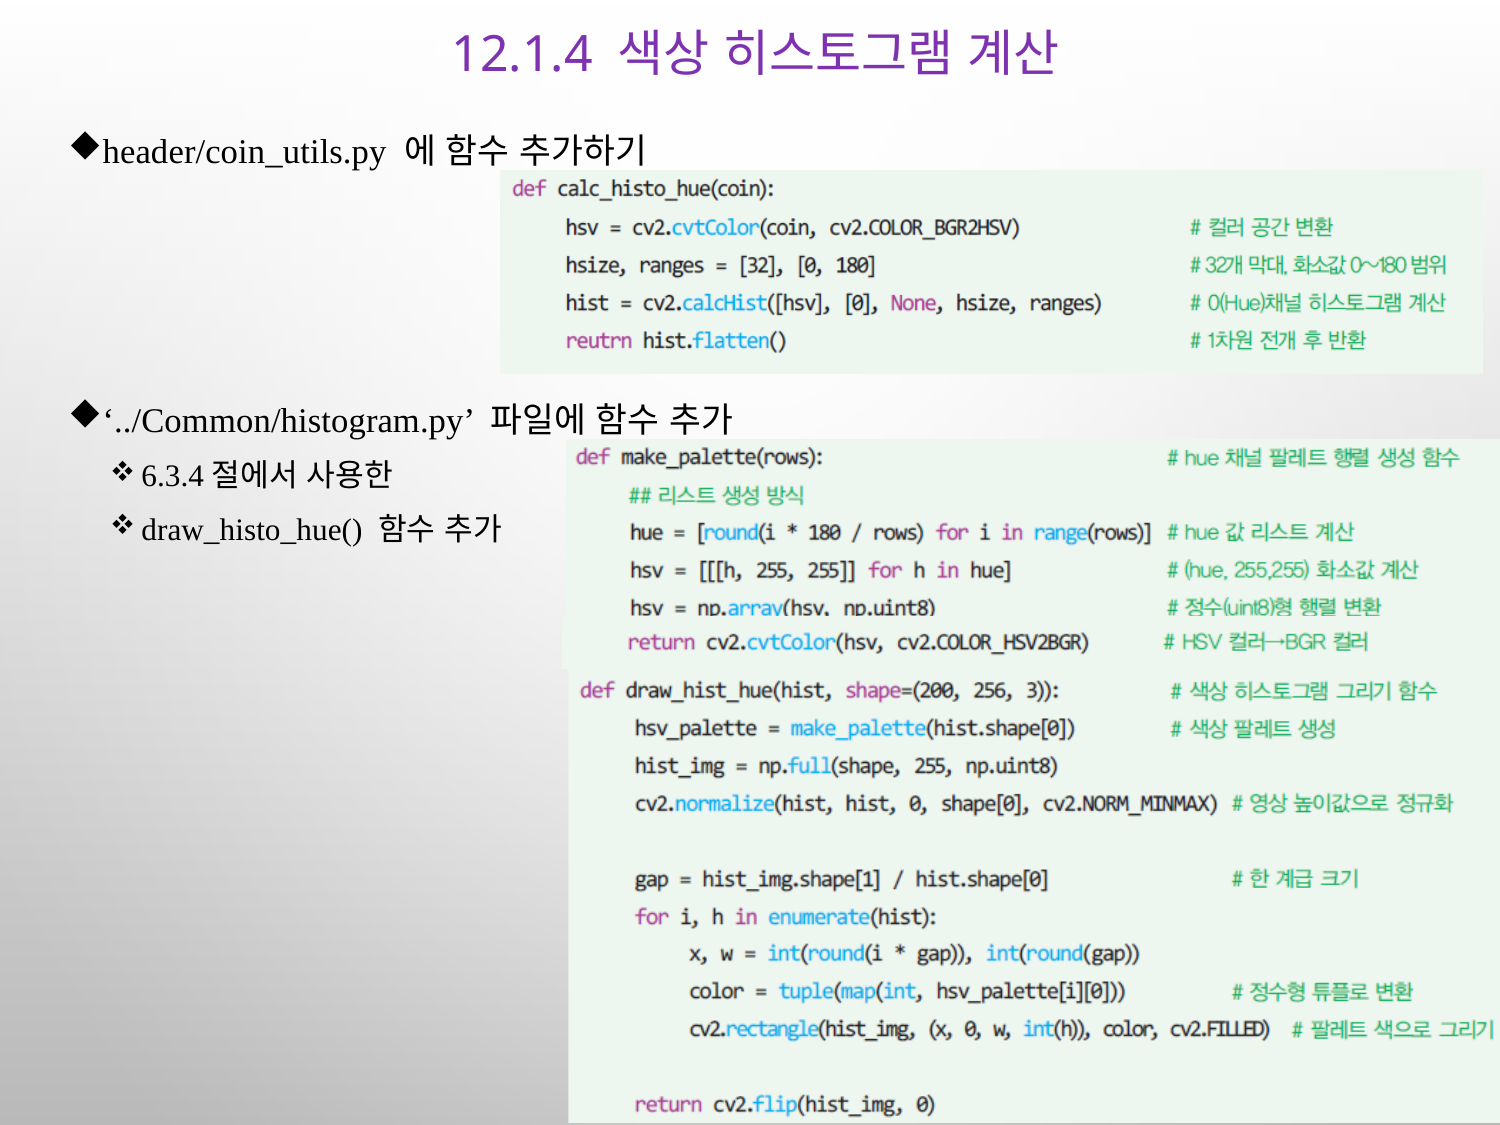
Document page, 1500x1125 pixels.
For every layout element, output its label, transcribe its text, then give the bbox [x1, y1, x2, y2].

list header/coin_utils.py 에 함수 추가하기 ‘../Common/histogram.py’ 파일에 함수 추가 6.3.4절에서 사용한 draw_histo_hue() 함수 추가 [53, 113, 1459, 1102]
picture [0, 0, 1500, 1125]
title 12.1.4 색상 히스토그램 계산 [53, 4, 1459, 107]
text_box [561, 438, 1500, 669]
